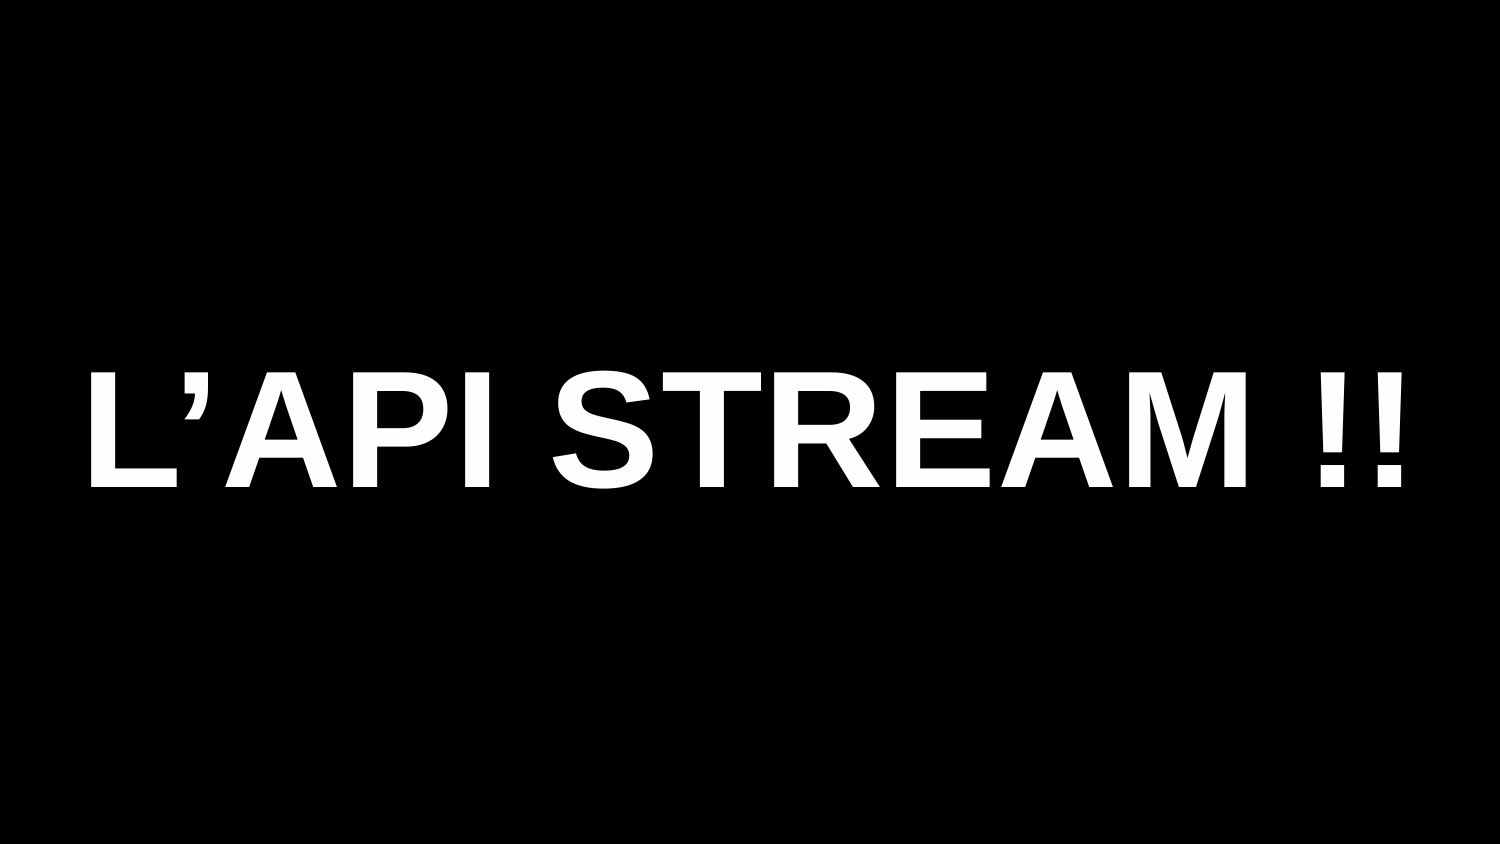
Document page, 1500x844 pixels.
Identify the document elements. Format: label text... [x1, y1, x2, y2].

text_box L’API STREAM !! [64, 313, 1436, 529]
